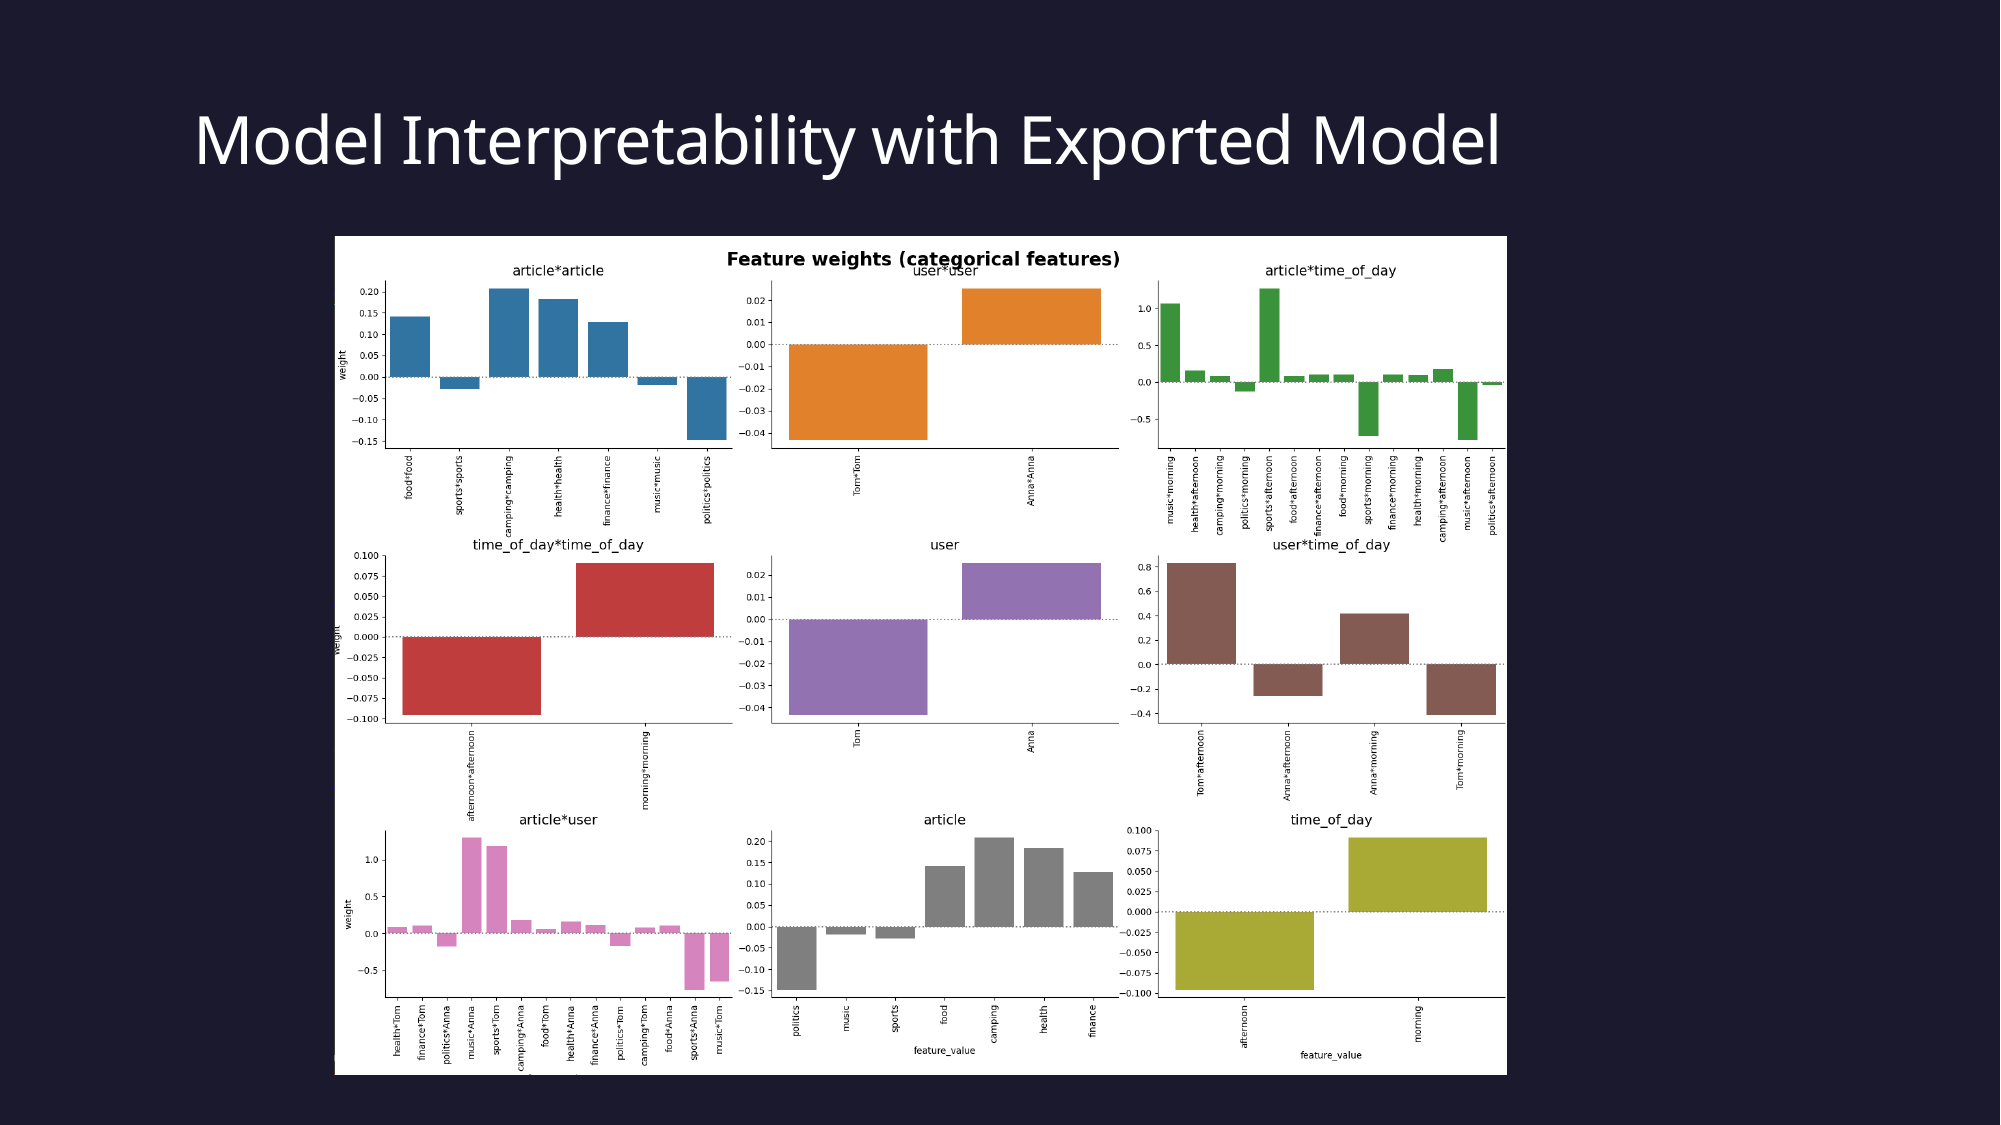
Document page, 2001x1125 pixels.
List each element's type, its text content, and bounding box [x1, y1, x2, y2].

title Model Interpretability with Exported Model [178, 60, 1769, 187]
picture [333, 236, 1508, 1075]
